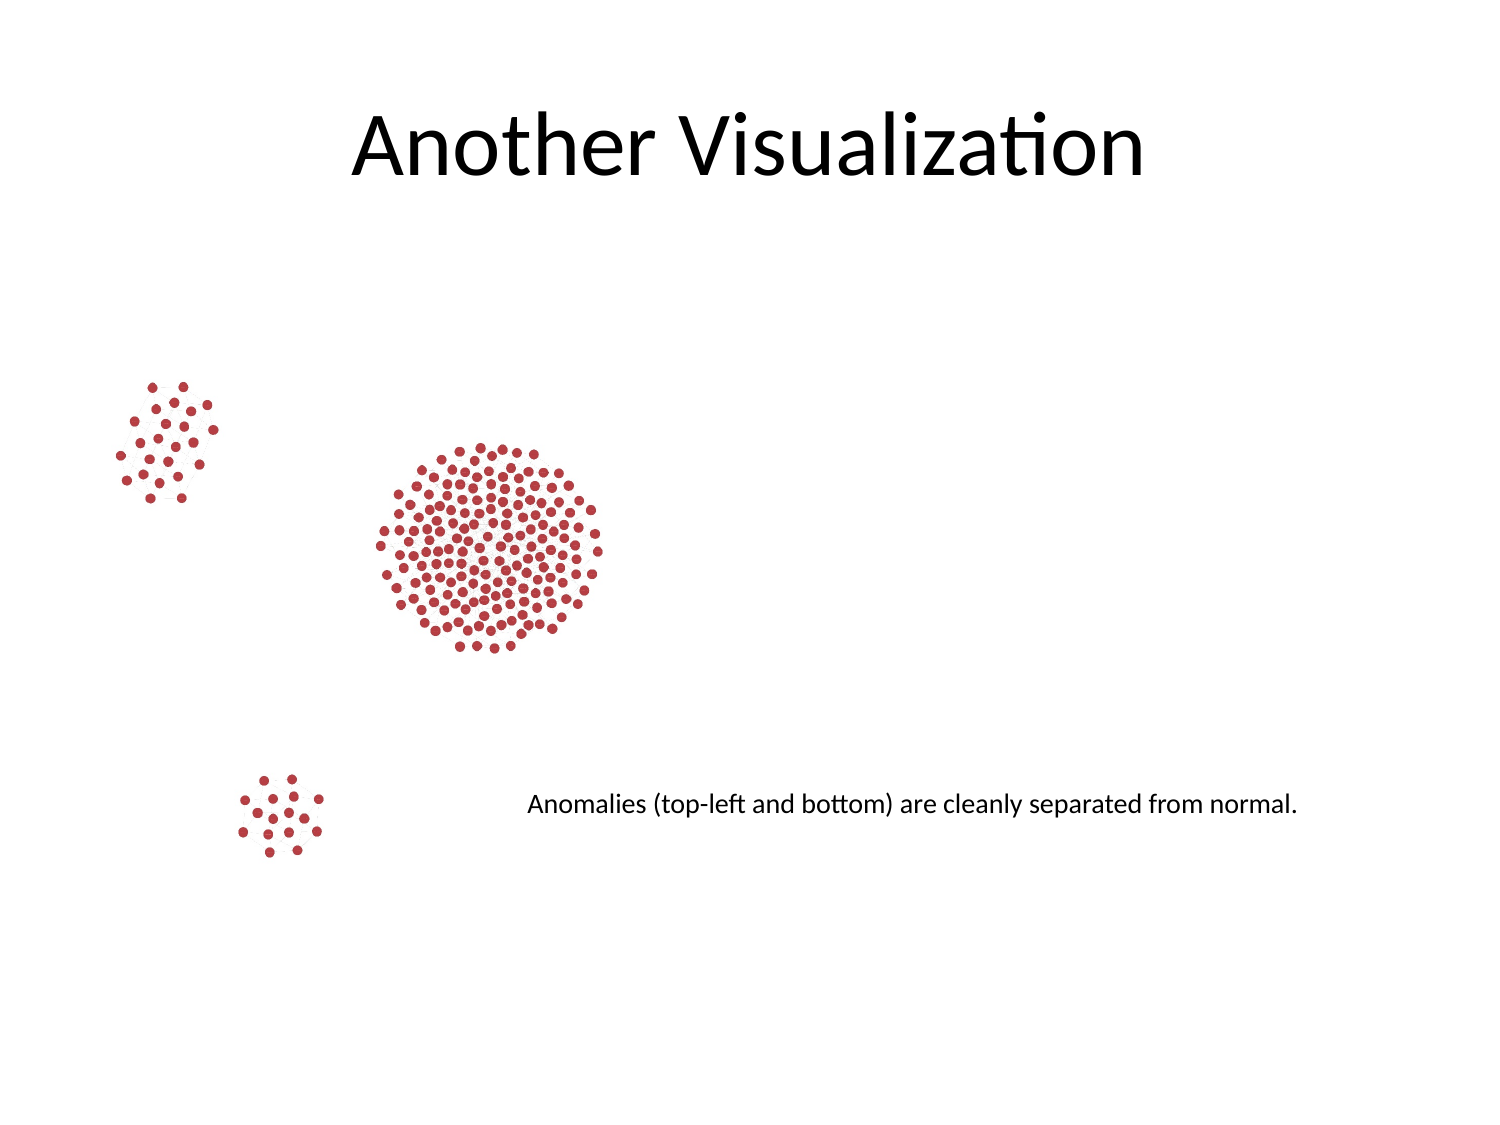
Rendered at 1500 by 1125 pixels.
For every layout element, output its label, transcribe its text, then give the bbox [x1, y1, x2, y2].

title Another Visualization [75, 45, 1425, 233]
text_box Anomalies (top-left and bottom) are cleanly separated from normal. [620, 778, 1315, 827]
picture [102, 363, 615, 876]
